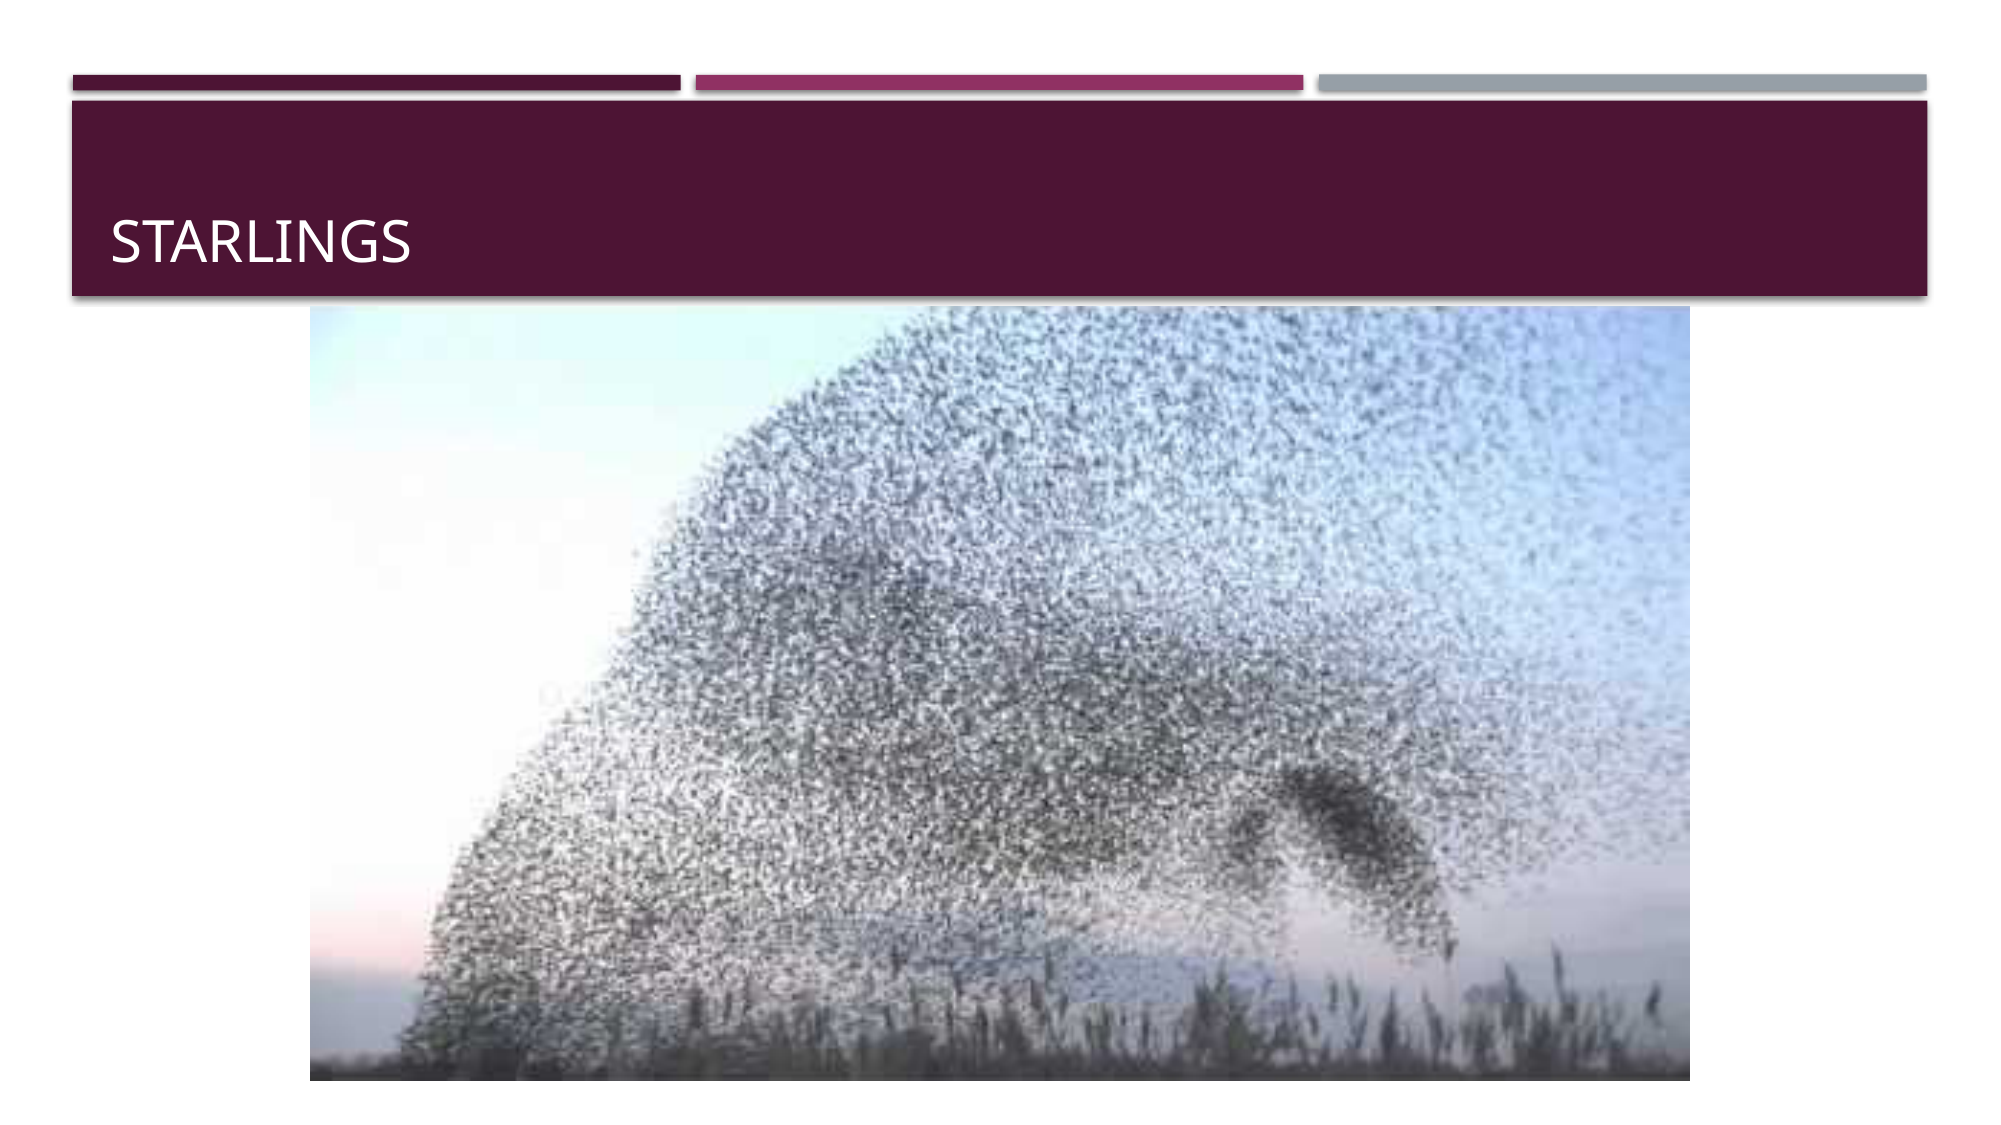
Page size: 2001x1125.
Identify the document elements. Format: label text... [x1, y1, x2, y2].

title Starlings [95, 115, 1905, 282]
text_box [309, 304, 1691, 1083]
